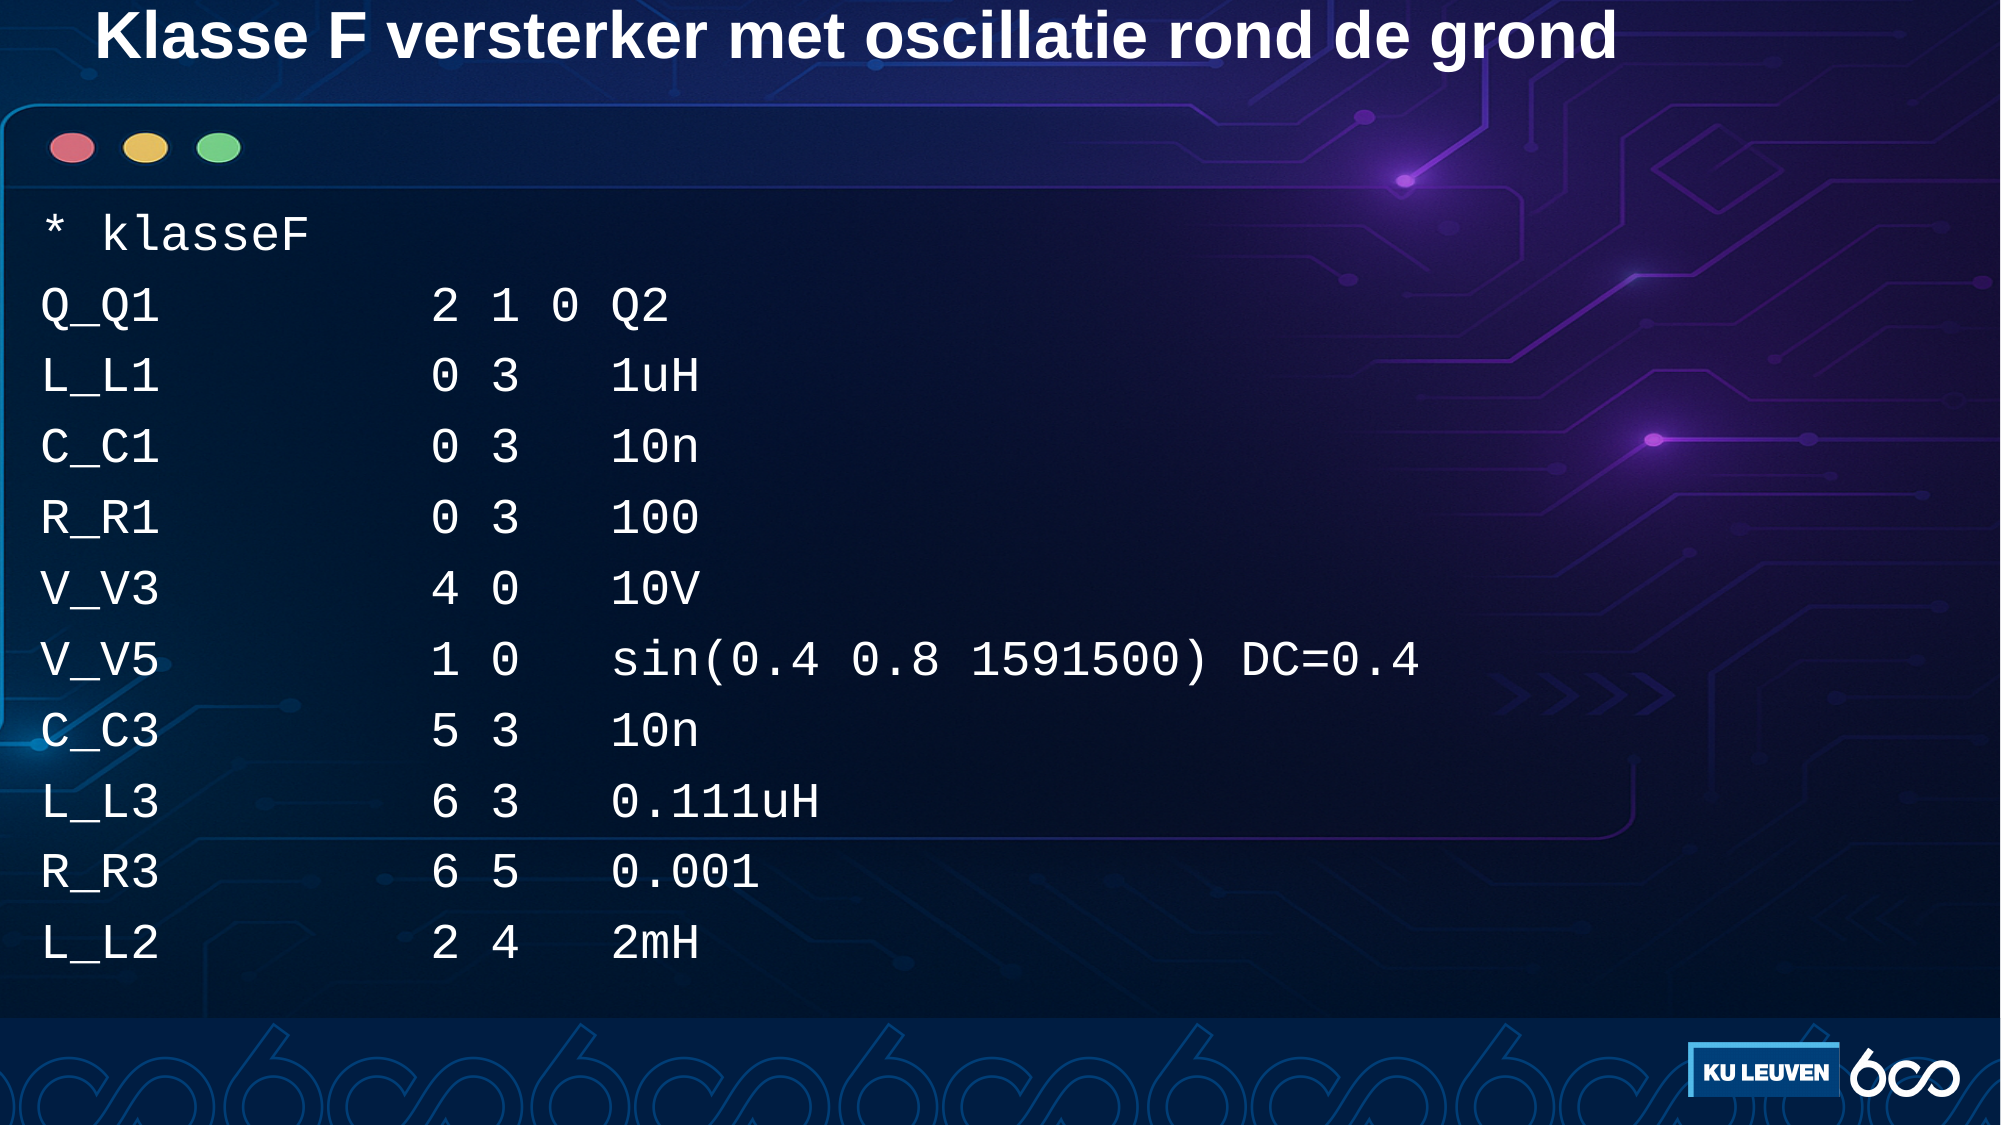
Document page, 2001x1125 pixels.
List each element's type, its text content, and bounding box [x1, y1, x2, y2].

picture [0, 0, 2001, 1125]
list * klasseF Q_Q1 2 1 0 Q2 L_L1 0 3 1uH C_C1 0 3 10n R_R1 0 3 100 V_V3 4 0 10V V_V5 1 0 sin(0.4 0.8 1591500) DC=0.4 C_C3 5 3 10n L_L3 6 3 0.111uH R_R3 6 5 0.001 L_L2 2 4 2mH [40, 210, 1945, 982]
title Klasse F versterker met oscillatie rond de grond [94, 0, 1906, 96]
